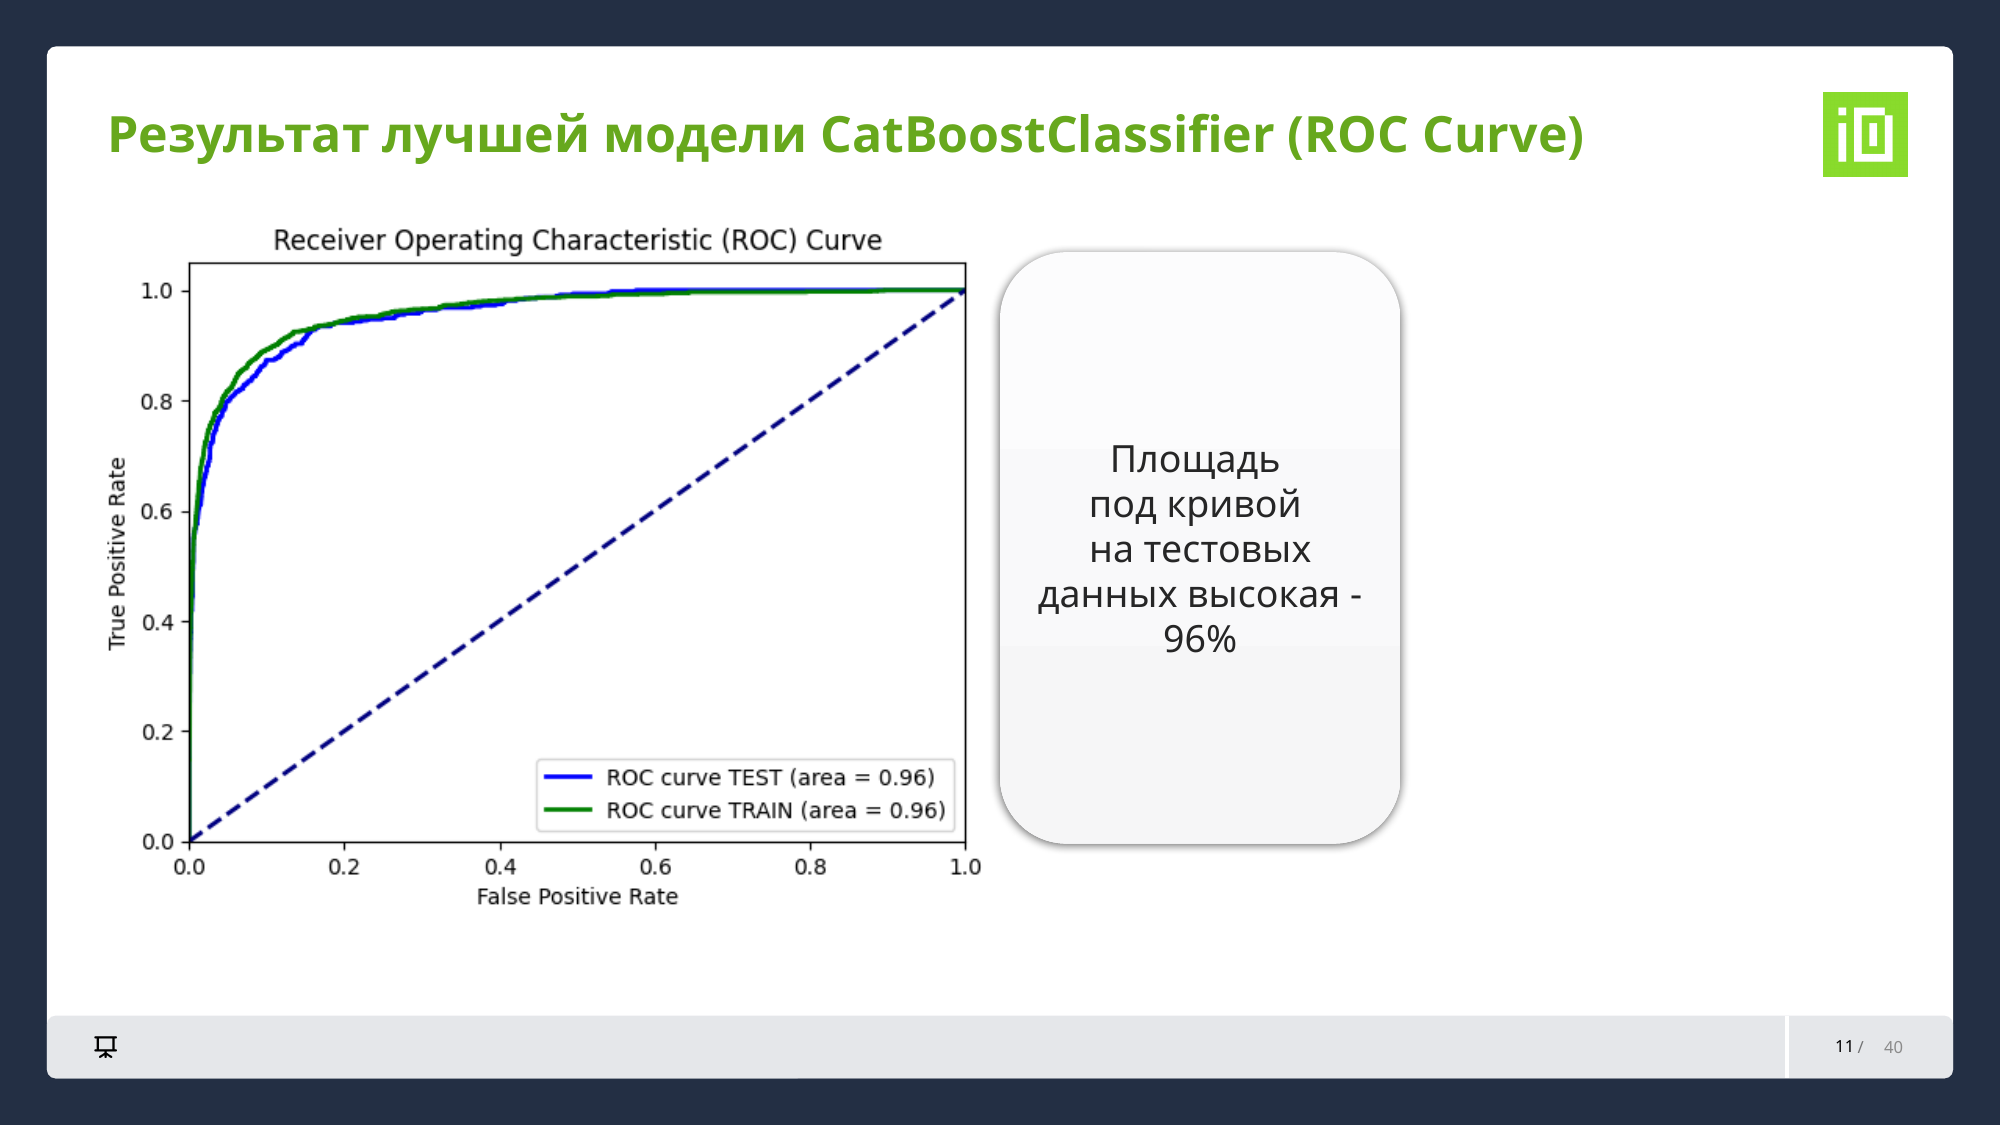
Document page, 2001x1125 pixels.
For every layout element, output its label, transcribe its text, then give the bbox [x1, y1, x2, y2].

slide_number 40 [1870, 1025, 1945, 1069]
slide_number 11 [1805, 1025, 1870, 1069]
picture [1822, 92, 1908, 177]
picture [92, 222, 1012, 928]
text_box Площадь под кривой на тестовых данных высокая - 96% [1012, 252, 1401, 844]
text_box [1012, 222, 1818, 282]
picture [92, 1034, 119, 1060]
title Результат лучшей модели CatBoostClassifier (ROC Curve) [92, 87, 1652, 171]
